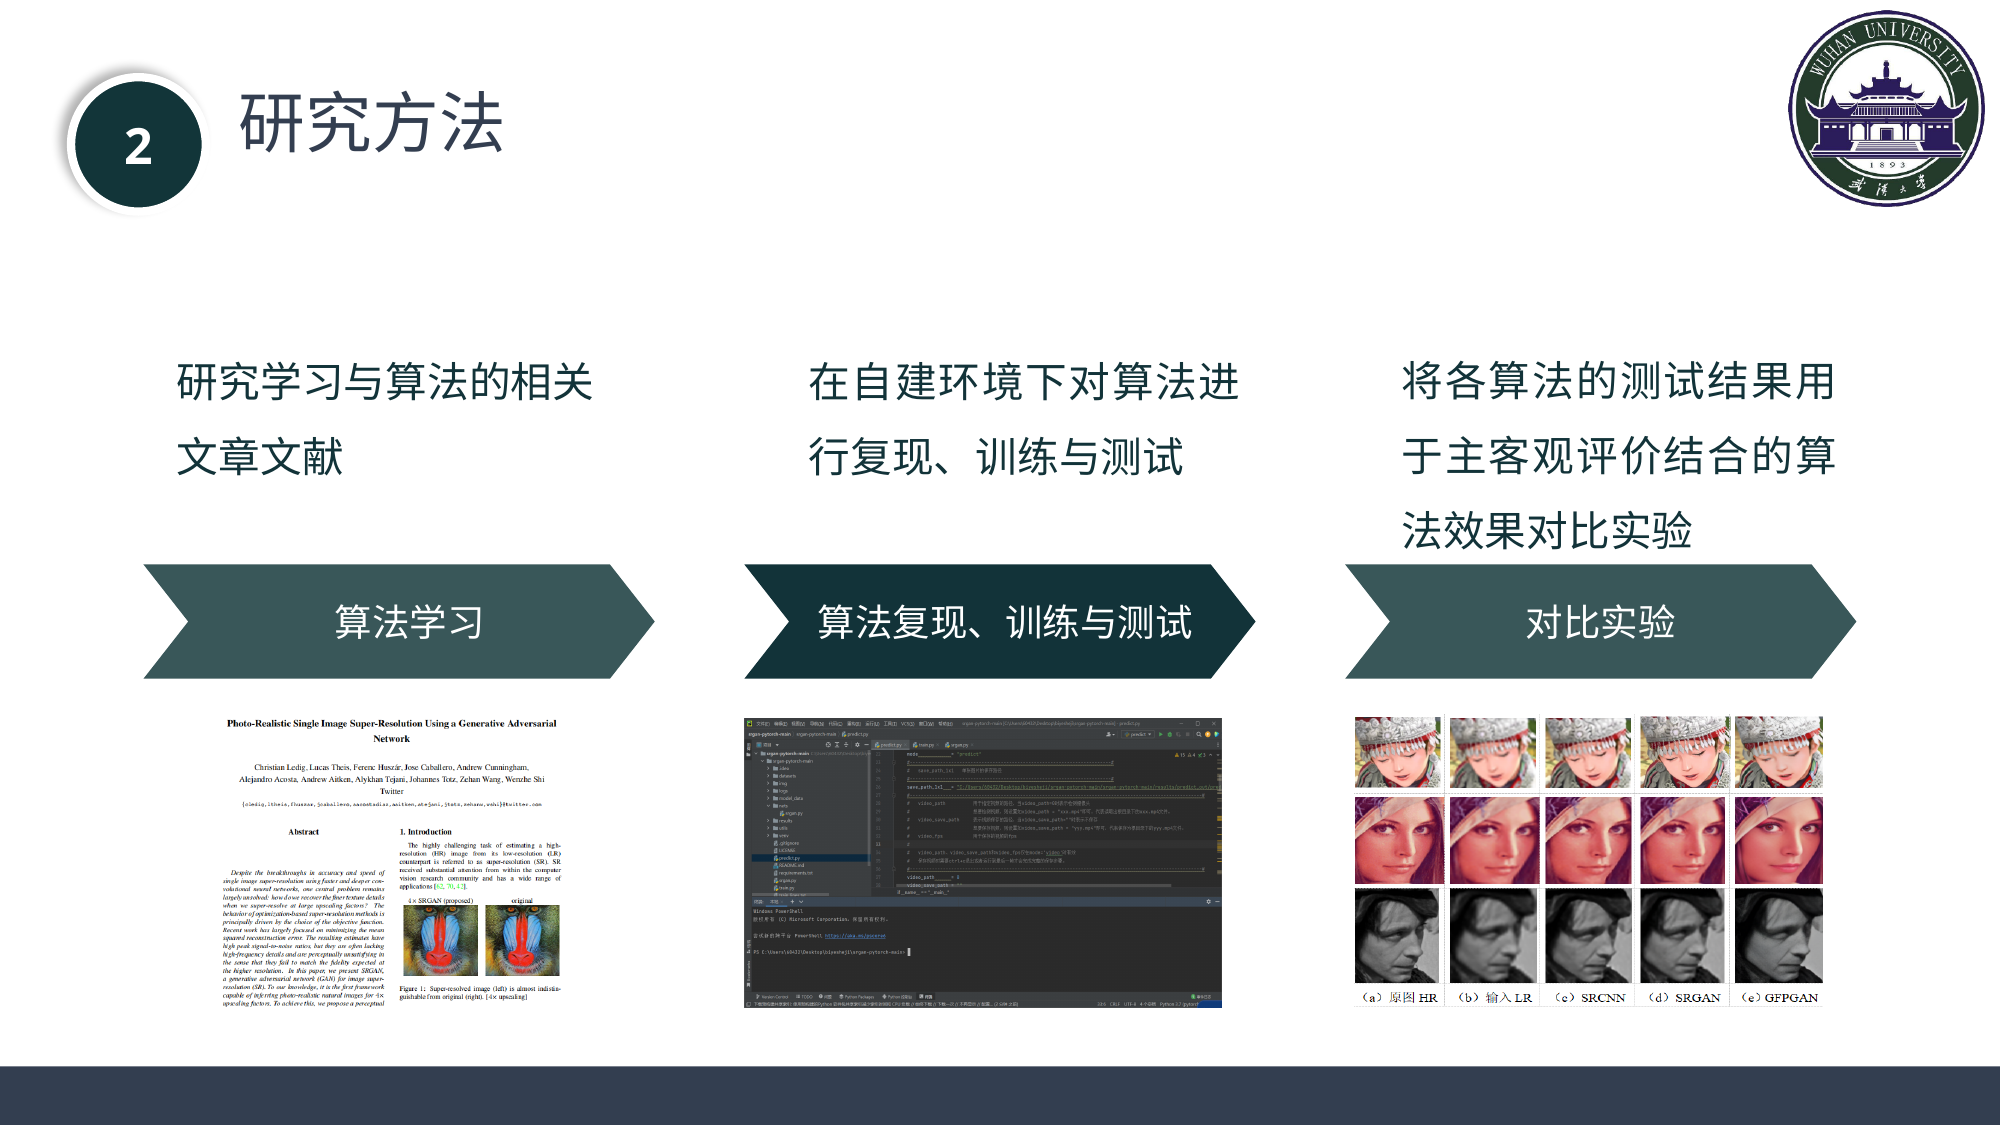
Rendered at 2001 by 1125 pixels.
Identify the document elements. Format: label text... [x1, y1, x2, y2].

slide_number [1412, 1057, 1863, 1118]
text_box 2 [70, 76, 207, 213]
text_box [0, 1065, 2000, 1125]
text_box 研究方法 [224, 72, 733, 168]
text_box 将各算法的测试结果用于主客观评价结合的算法效果对比实验 [1386, 322, 1852, 562]
picture [1788, 10, 1985, 207]
text_box 研究学习与算法的相关文章文献 [162, 323, 620, 453]
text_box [143, 564, 1857, 679]
picture [1354, 714, 1823, 1007]
picture [199, 710, 578, 1008]
picture [744, 718, 1222, 1008]
text_box 在自建环境下对算法进行复现、训练与测试 [793, 323, 1256, 550]
